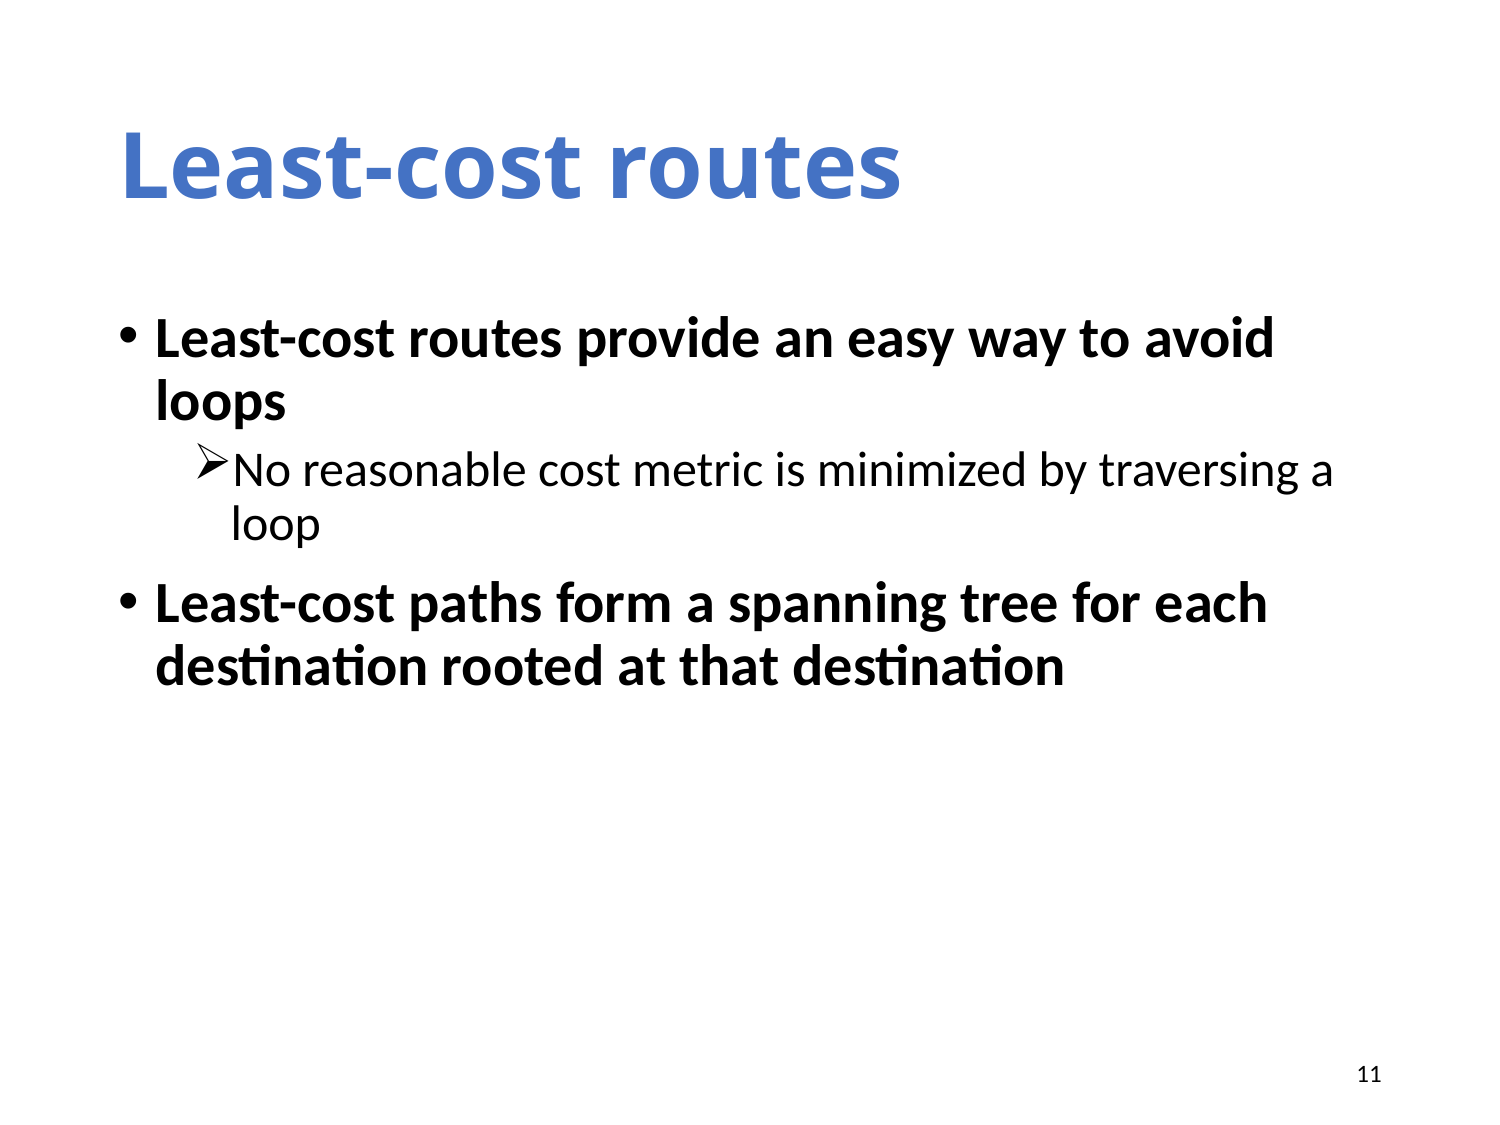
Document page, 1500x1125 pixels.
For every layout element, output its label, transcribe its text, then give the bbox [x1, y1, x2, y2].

list Least-cost routes provide an easy way to avoid loops No reasonable cost metric is minimized by traversing a loop Least-cost paths form a spanning tree for each destination rooted at that destination [103, 299, 1397, 1014]
slide_number 11 [1059, 1042, 1397, 1103]
title Least-cost routes [103, 59, 1397, 278]
